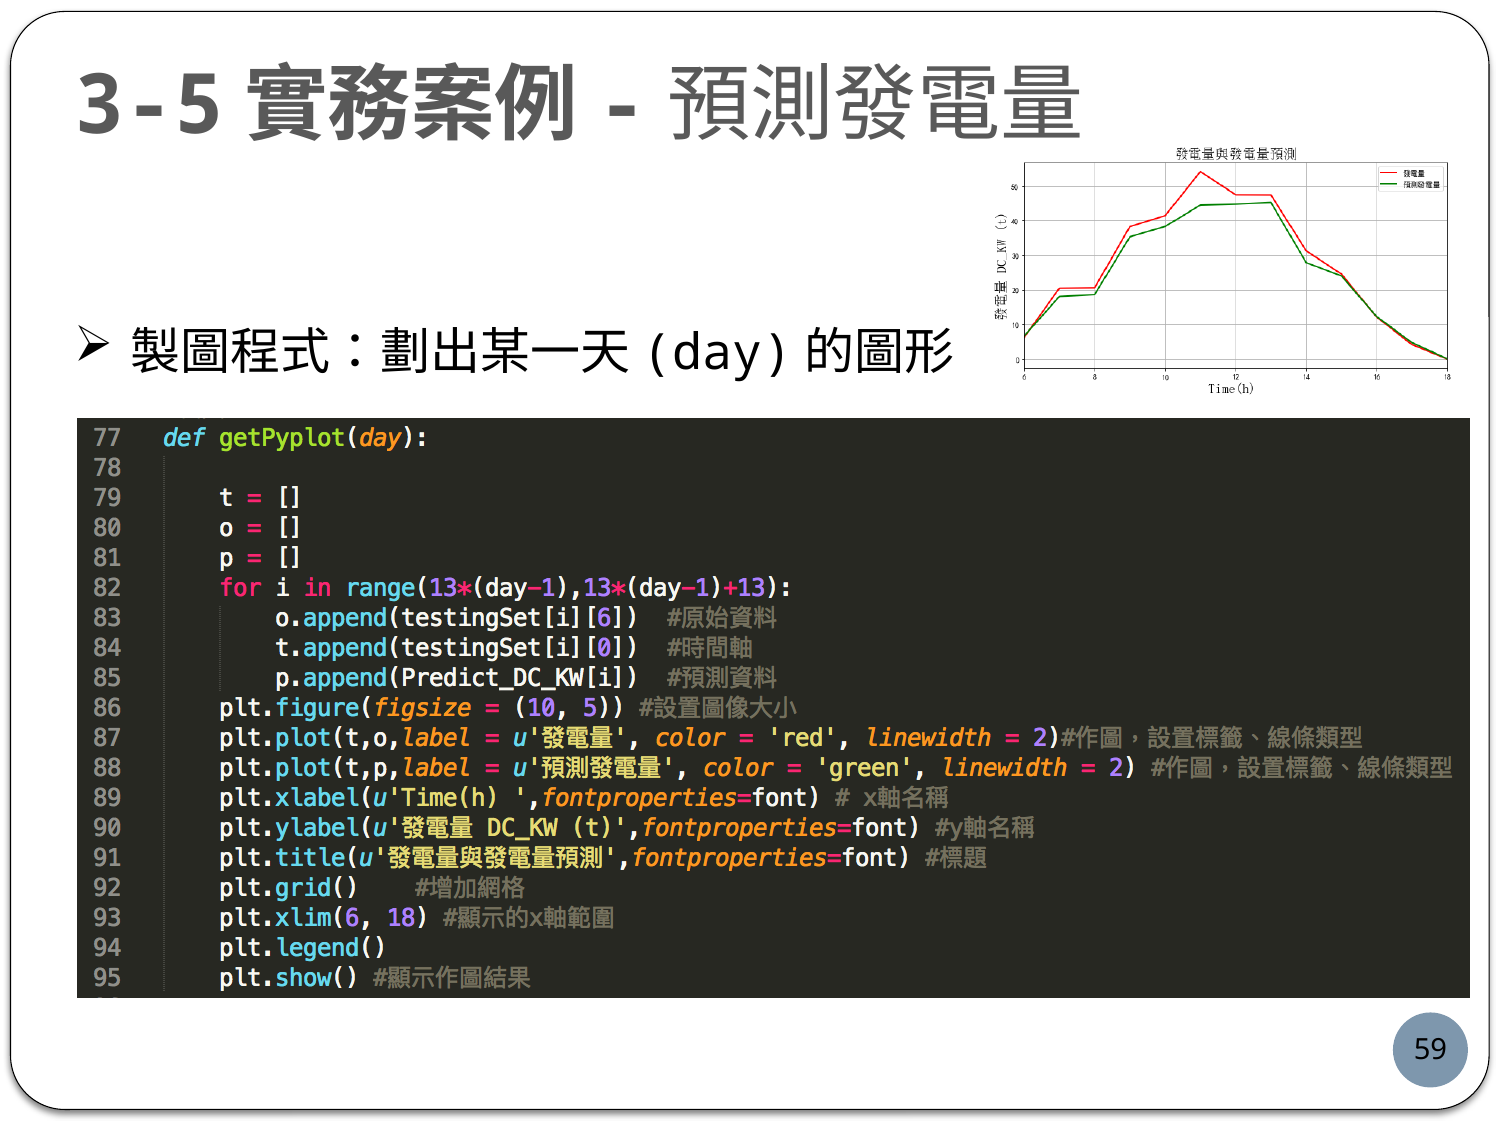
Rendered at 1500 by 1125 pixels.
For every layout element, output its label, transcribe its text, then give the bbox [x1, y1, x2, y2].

picture [988, 140, 1456, 401]
picture [76, 418, 1470, 998]
slide_number 58 [1392, 1012, 1468, 1088]
text_box 3-5實務案例-預測發電量 [59, 10, 1335, 198]
text_box 製圖程式：劃出某一天(day)的圖形 [74, 247, 1369, 418]
